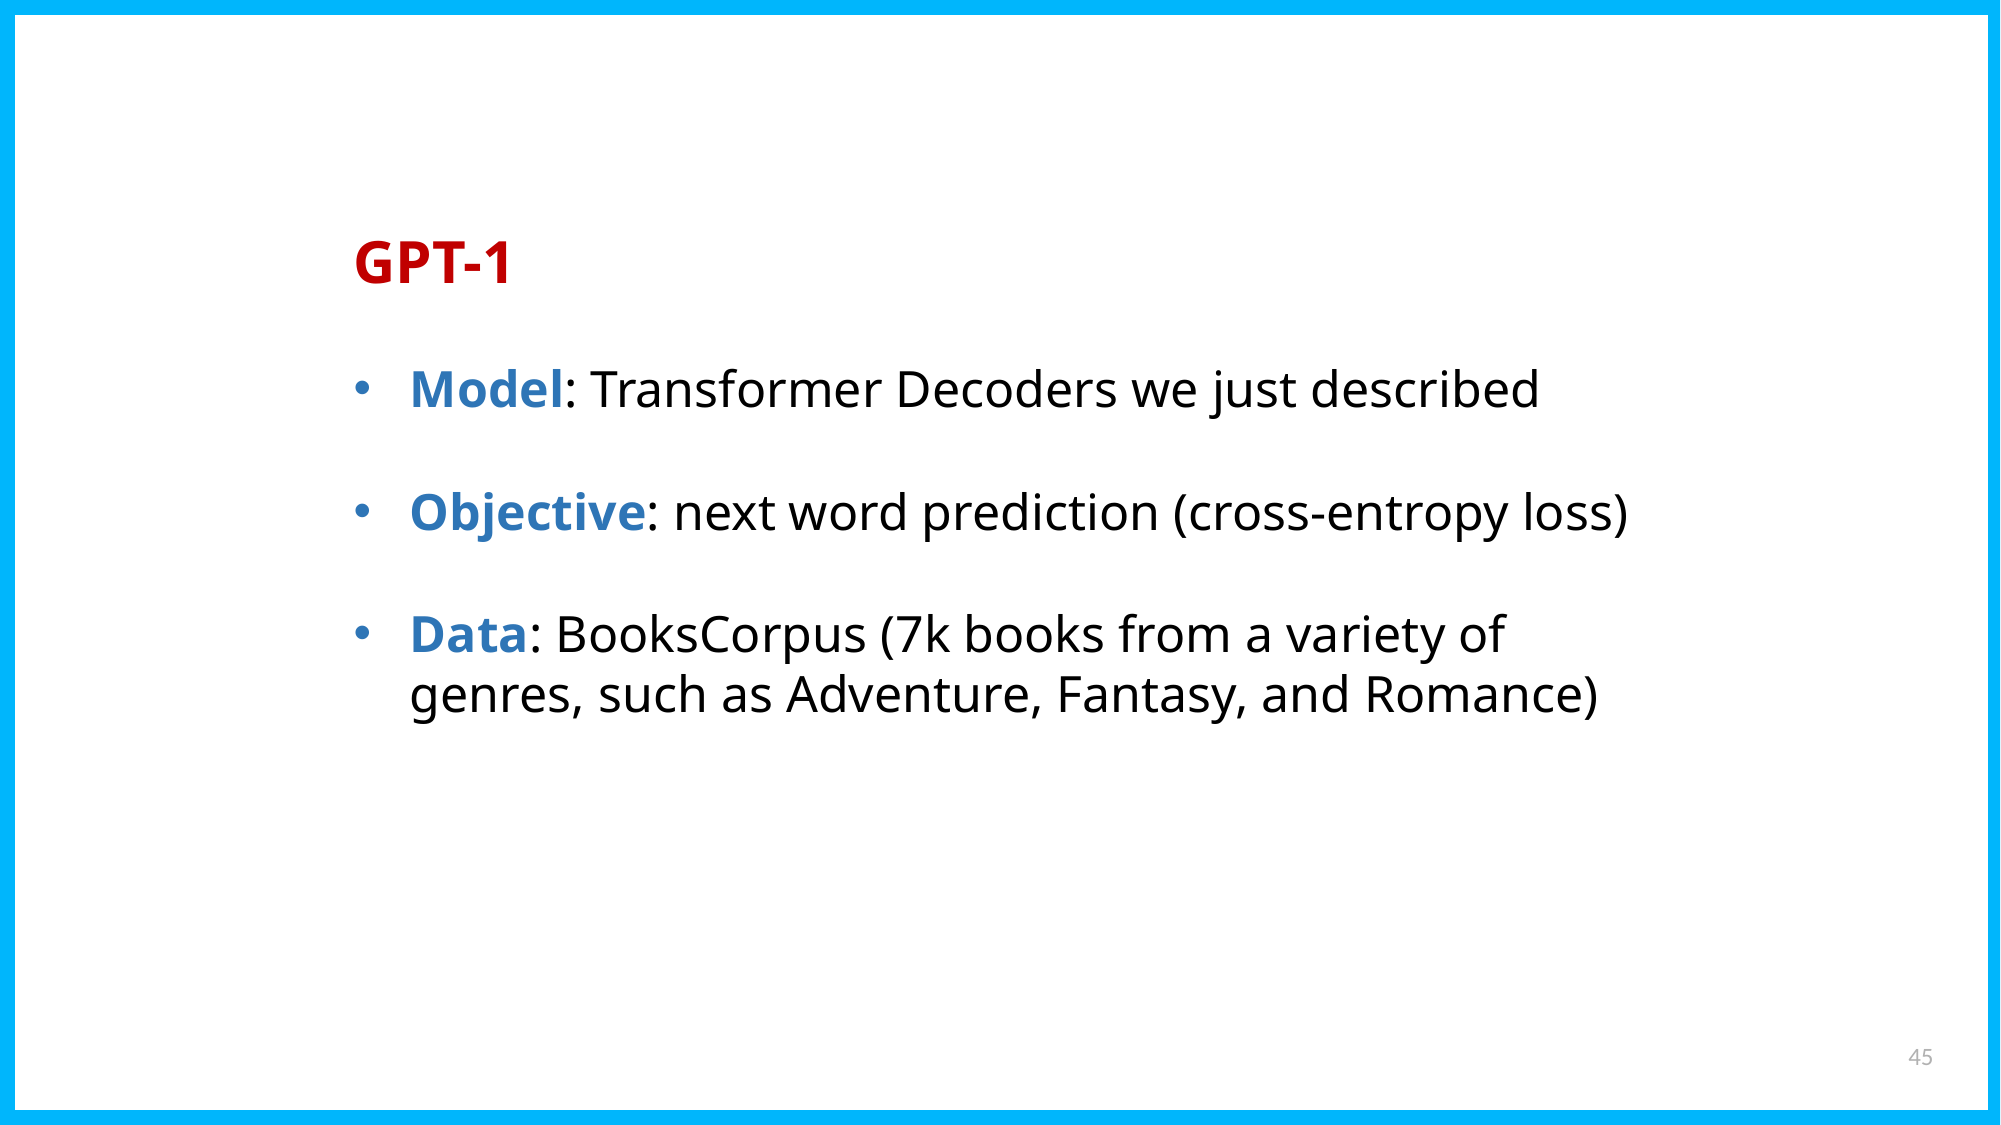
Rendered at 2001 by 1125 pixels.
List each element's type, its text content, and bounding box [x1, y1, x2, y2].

text_box GPT-1 Model: Transformer Decoders we just described Objective: next word prediction (cross-entropy loss) Data: BooksCorpus (7k books from a variety of genres, such as Adventure, Fantasy, and Romance) [338, 217, 1662, 730]
slide_number 45 [1498, 1025, 1949, 1086]
